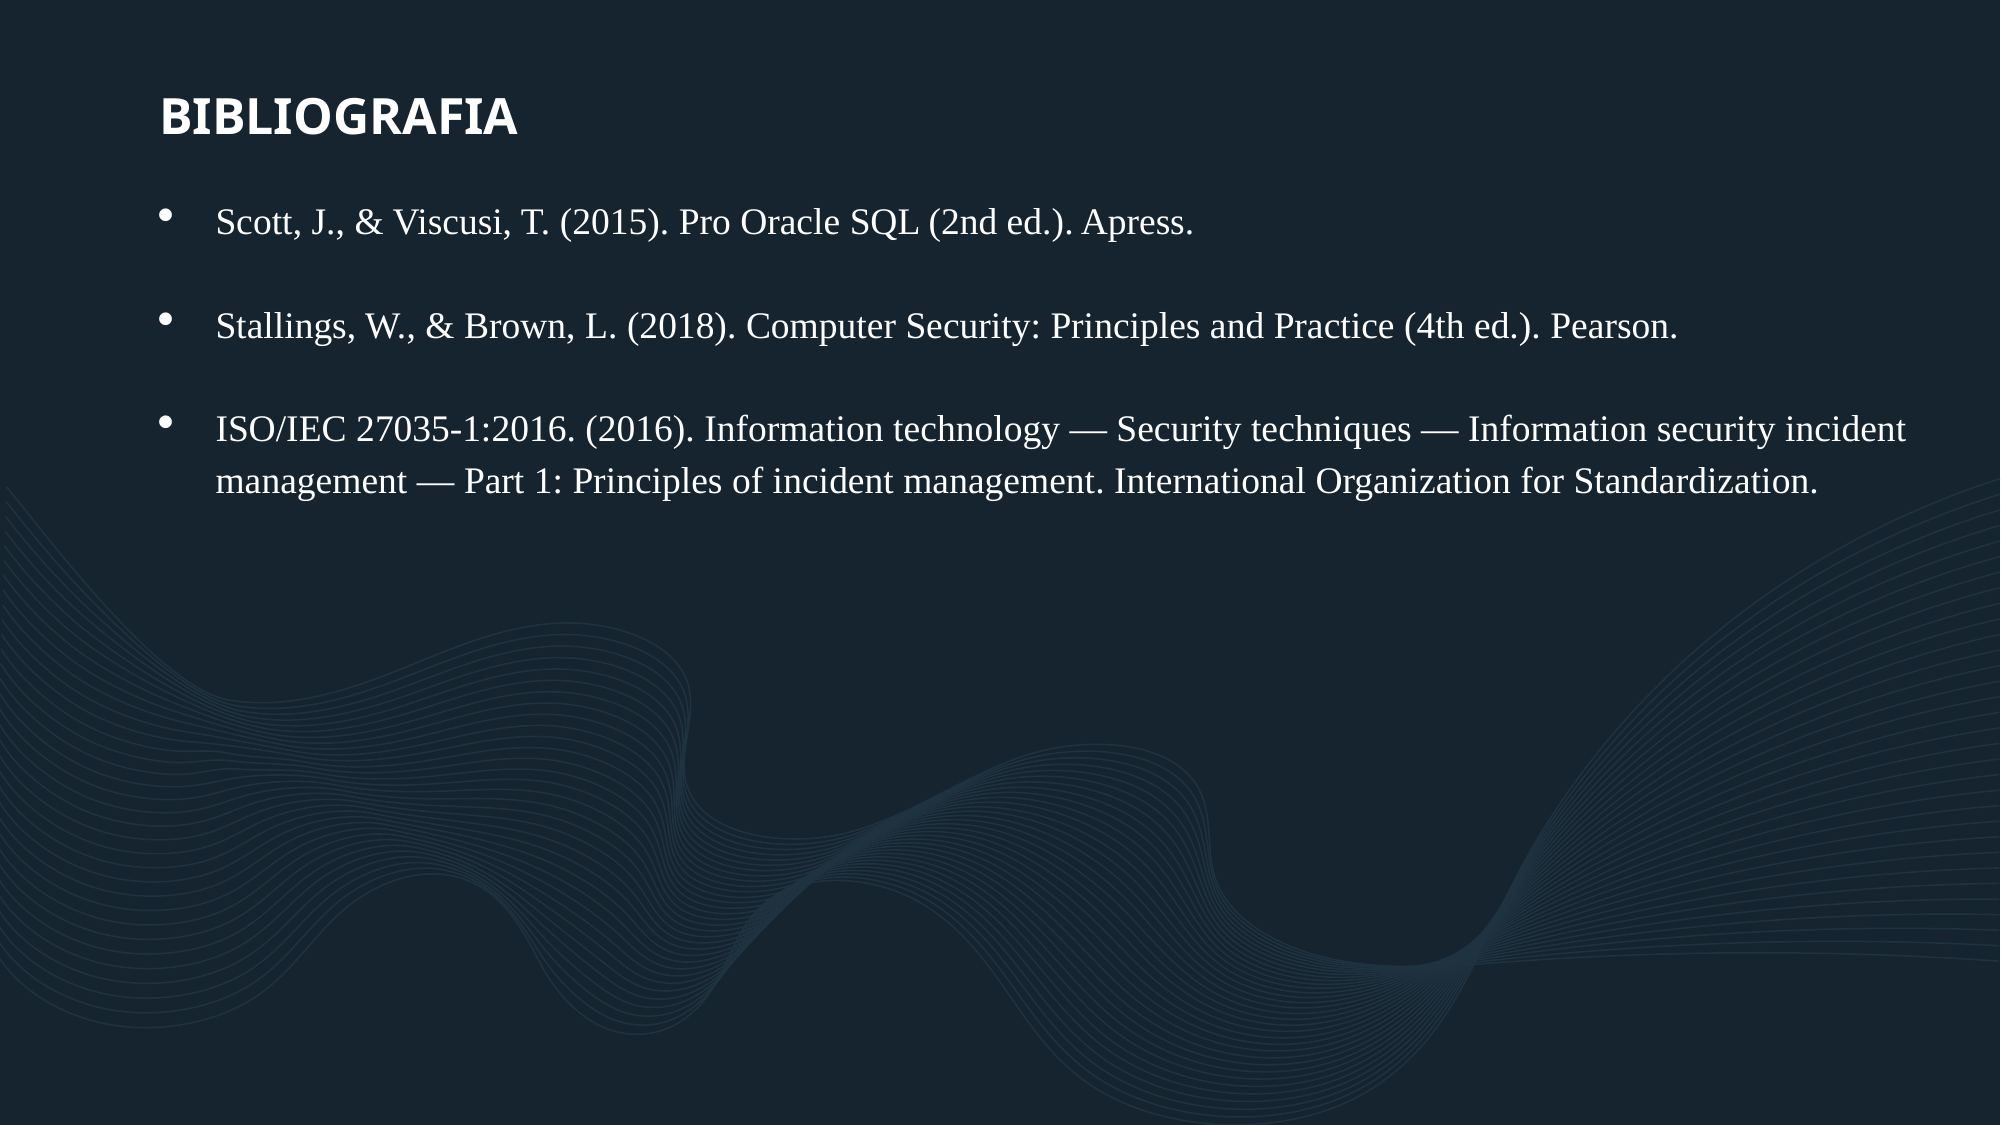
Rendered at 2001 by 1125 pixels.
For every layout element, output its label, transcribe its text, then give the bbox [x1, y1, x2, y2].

text_box Scott, J., & Viscusi, T. (2015). Pro Oracle SQL (2nd ed.). Apress. Stallings, W., & Brown, L. (2018). Computer Security: Principles and Practice (4th ed.). Pearson. ISO/IEC 27035-1:2016. (2016). Information technology — Security techniques — Information security incident management — Part 1: Principles of incident management. International Organization for Standardization. [139, 170, 1962, 760]
title BIBLIOGRAFIA [139, 76, 1695, 158]
